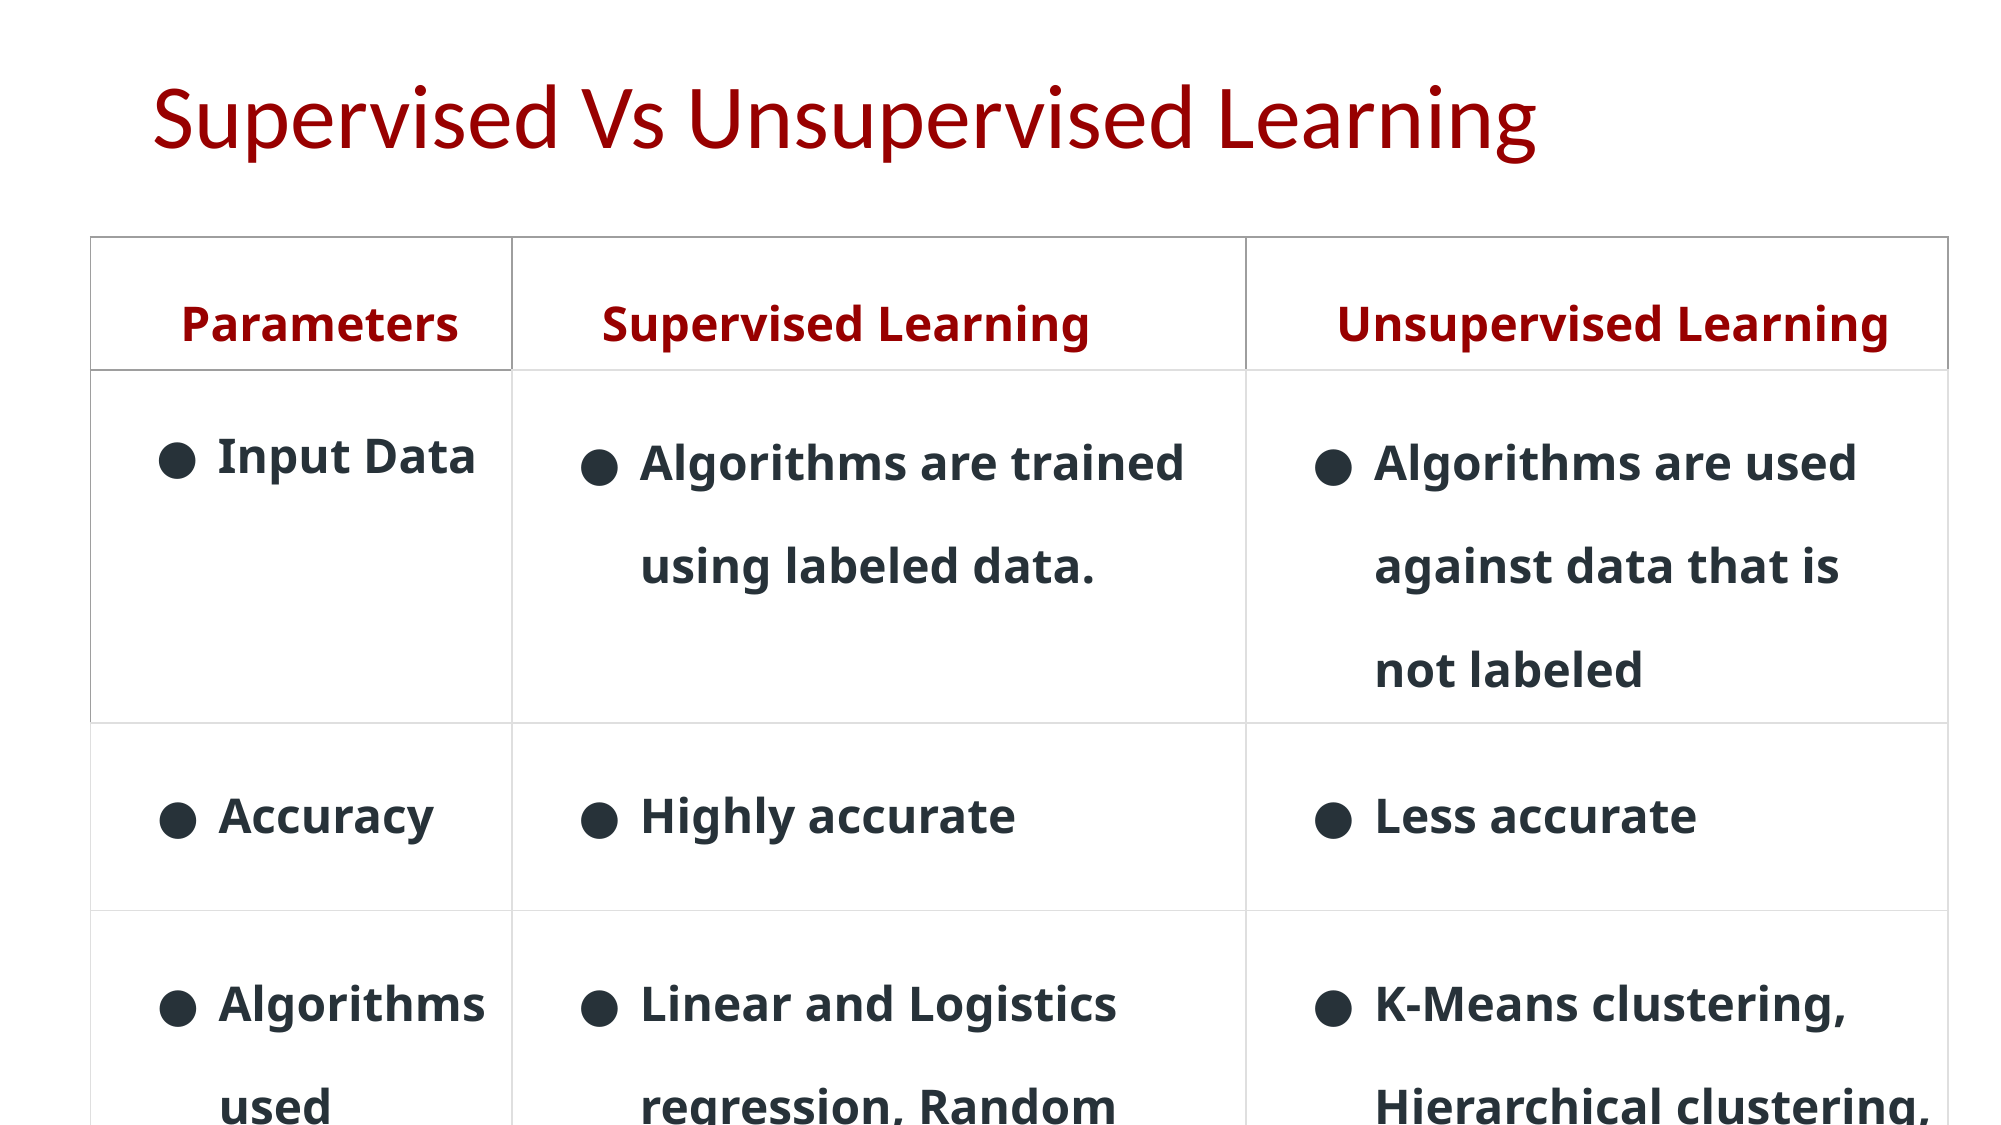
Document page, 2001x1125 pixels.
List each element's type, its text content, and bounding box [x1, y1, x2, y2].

table_header Supervised Learning [513, 238, 1245, 369]
table_cell Less accurate [1247, 724, 1947, 910]
table_cell Algorithms used [91, 911, 511, 1125]
table_cell Linear and Logistics regression, Random forest, Support Vector Machine, Neural Network, etc. [513, 911, 1245, 1125]
table_cell Input Data [91, 371, 511, 722]
table_cell Algorithms are used against data that is not labeled [1247, 371, 1947, 722]
table_header Parameters [91, 238, 511, 369]
table_cell K-Means clustering, Hierarchical clustering, Apriori algorithm, etc. [1247, 911, 1947, 1125]
table_cell Algorithms are trained using labeled data. [513, 371, 1245, 722]
table_cell Accuracy [91, 724, 511, 910]
table_header Unsupervised Learning [1247, 238, 1947, 369]
table_cell Highly accurate [513, 724, 1245, 910]
title Supervised Vs Unsupervised Learning [137, 59, 1863, 177]
